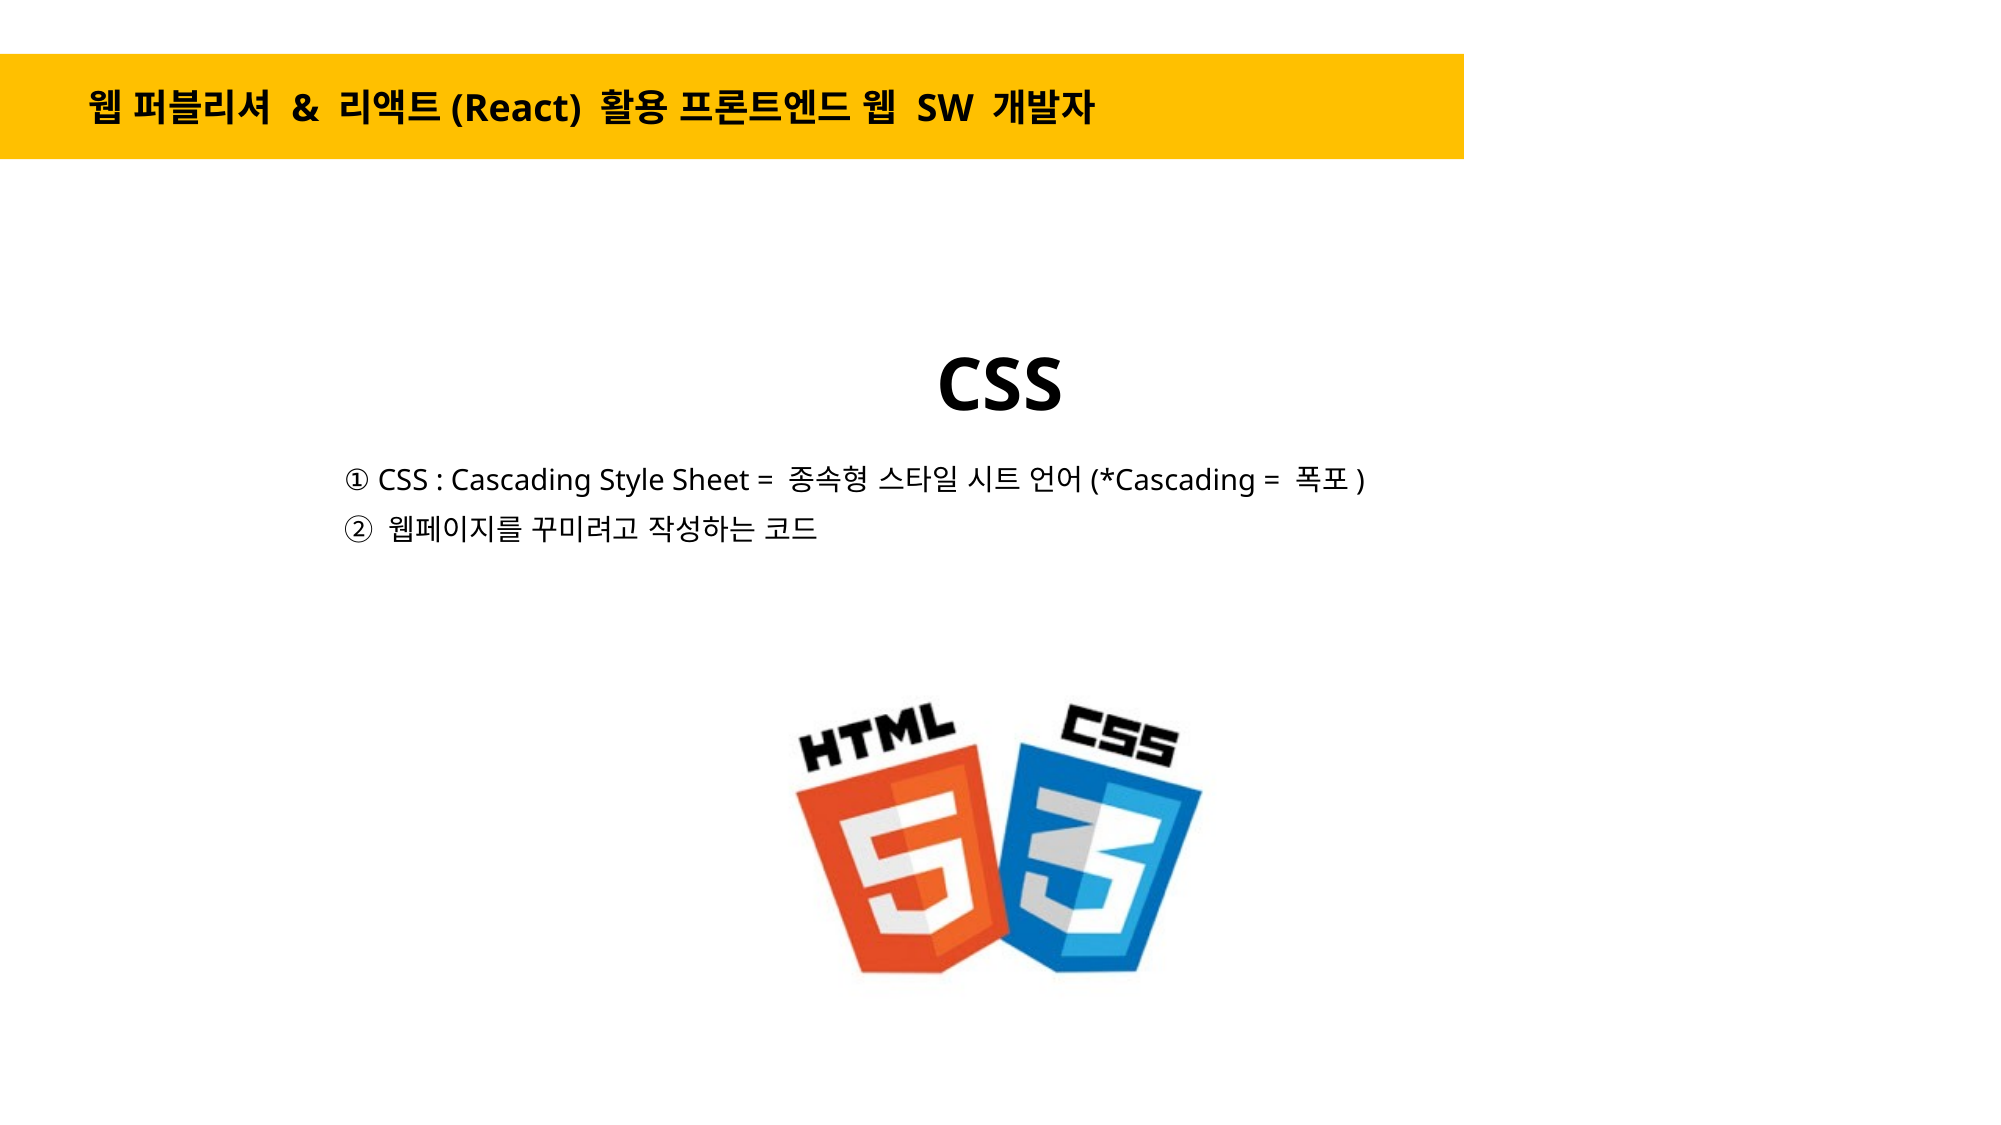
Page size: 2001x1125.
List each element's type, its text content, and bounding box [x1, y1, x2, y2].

text_box ① CSS : Cascading Style Sheet = 종속형 스타일 시트 언어(*Cascading = 폭포) [329, 453, 1671, 504]
picture [639, 597, 1361, 1072]
text_box CSS [428, 330, 1572, 433]
text_box ② 웹페이지를 꾸미려고 작성하는 코드 [329, 504, 1831, 554]
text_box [0, 53, 1464, 160]
